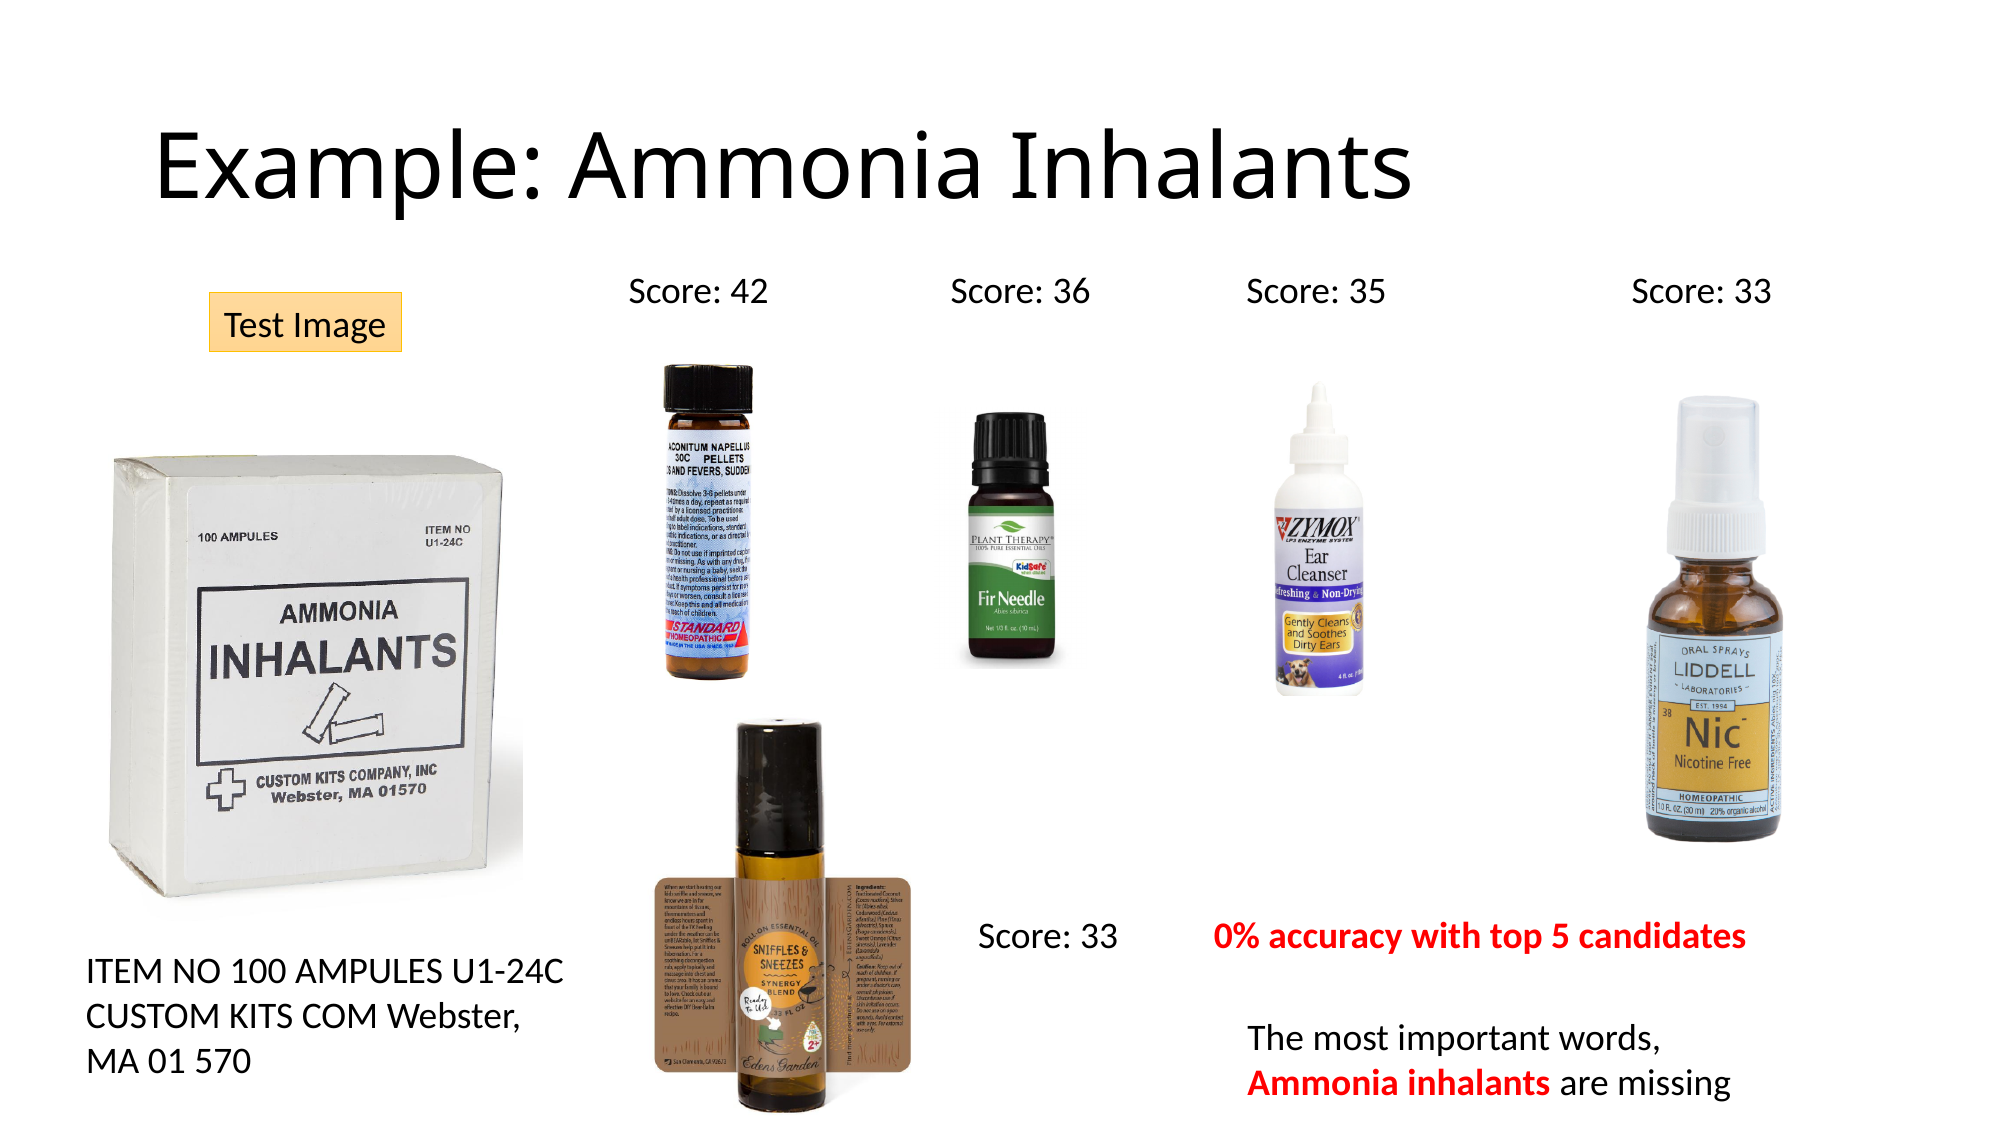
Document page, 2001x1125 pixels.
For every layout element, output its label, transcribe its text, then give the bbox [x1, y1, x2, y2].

text_box Score: 36 [935, 258, 1106, 319]
text_box Score: 33 [963, 903, 1134, 964]
picture [1594, 380, 1831, 862]
picture [71, 436, 523, 921]
text_box ITEM NO 100 AMPULES U1-24C CUSTOM KITS COM Webster, MA 01 570 [71, 938, 598, 1089]
text_box Score: 35 [1231, 258, 1402, 319]
text_box Score: 42 [613, 258, 784, 319]
text_box Test Image [209, 292, 402, 352]
picture [934, 407, 1087, 669]
title Example: Ammonia Inhalants [137, 59, 1863, 278]
picture [623, 352, 797, 692]
picture [1230, 381, 1403, 696]
text_box Score: 33 [1616, 258, 1787, 319]
text_box 0% accuracy with top 5 candidates [1198, 903, 1763, 964]
picture [619, 702, 941, 1125]
text_box The most important words, Ammonia inhalants are missing [1232, 1005, 1747, 1111]
